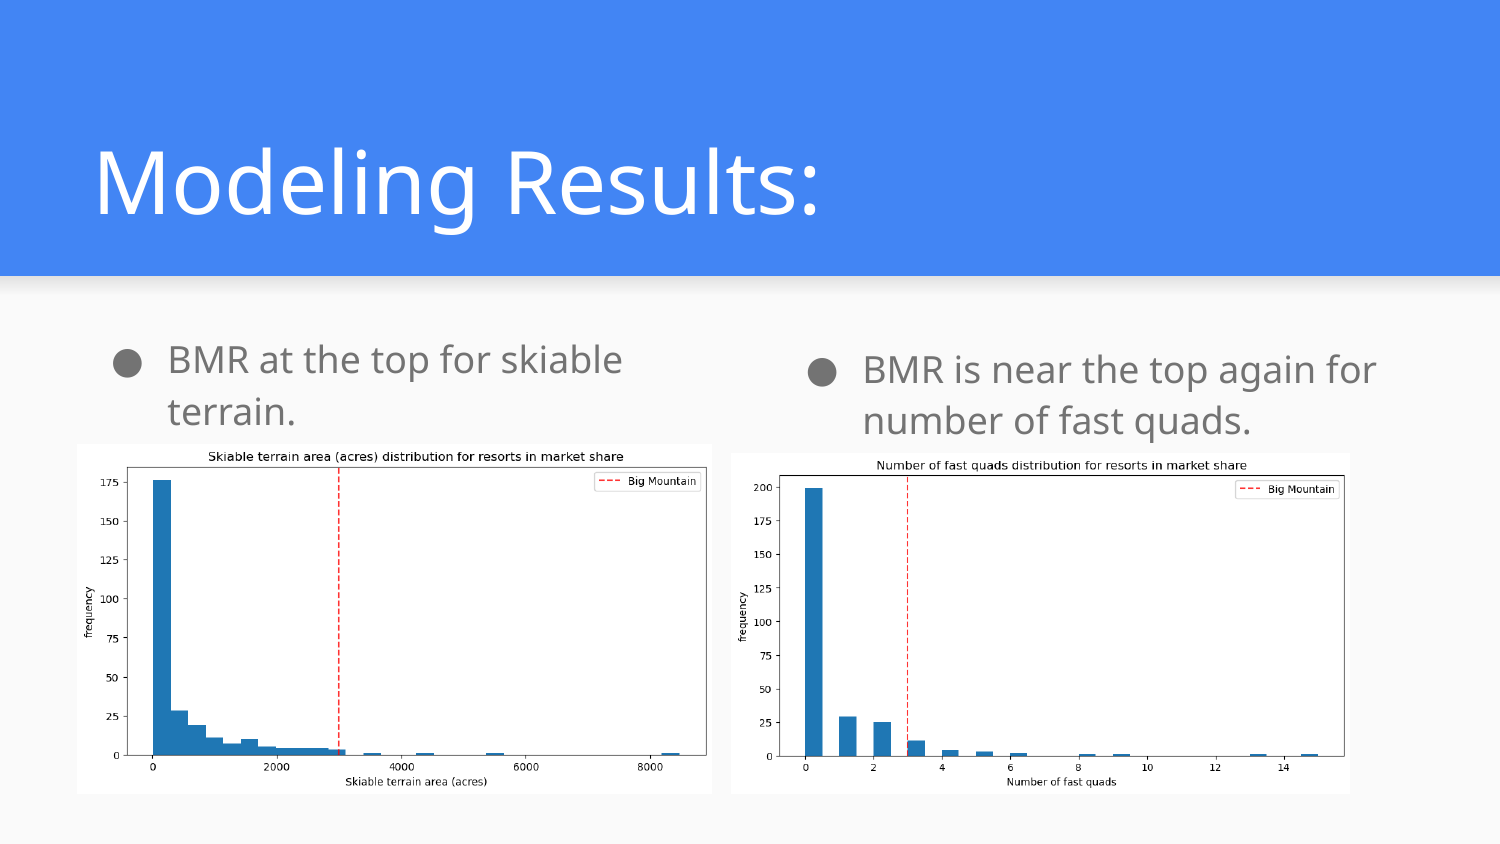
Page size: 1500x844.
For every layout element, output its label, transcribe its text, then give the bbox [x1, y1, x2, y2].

picture [731, 453, 1350, 794]
list BMR is near the top again for number of fast quads. [772, 323, 1427, 454]
picture [77, 444, 713, 794]
title Modeling Results: [77, 157, 1427, 248]
list BMR at the top for skiable terrain. [77, 314, 732, 445]
